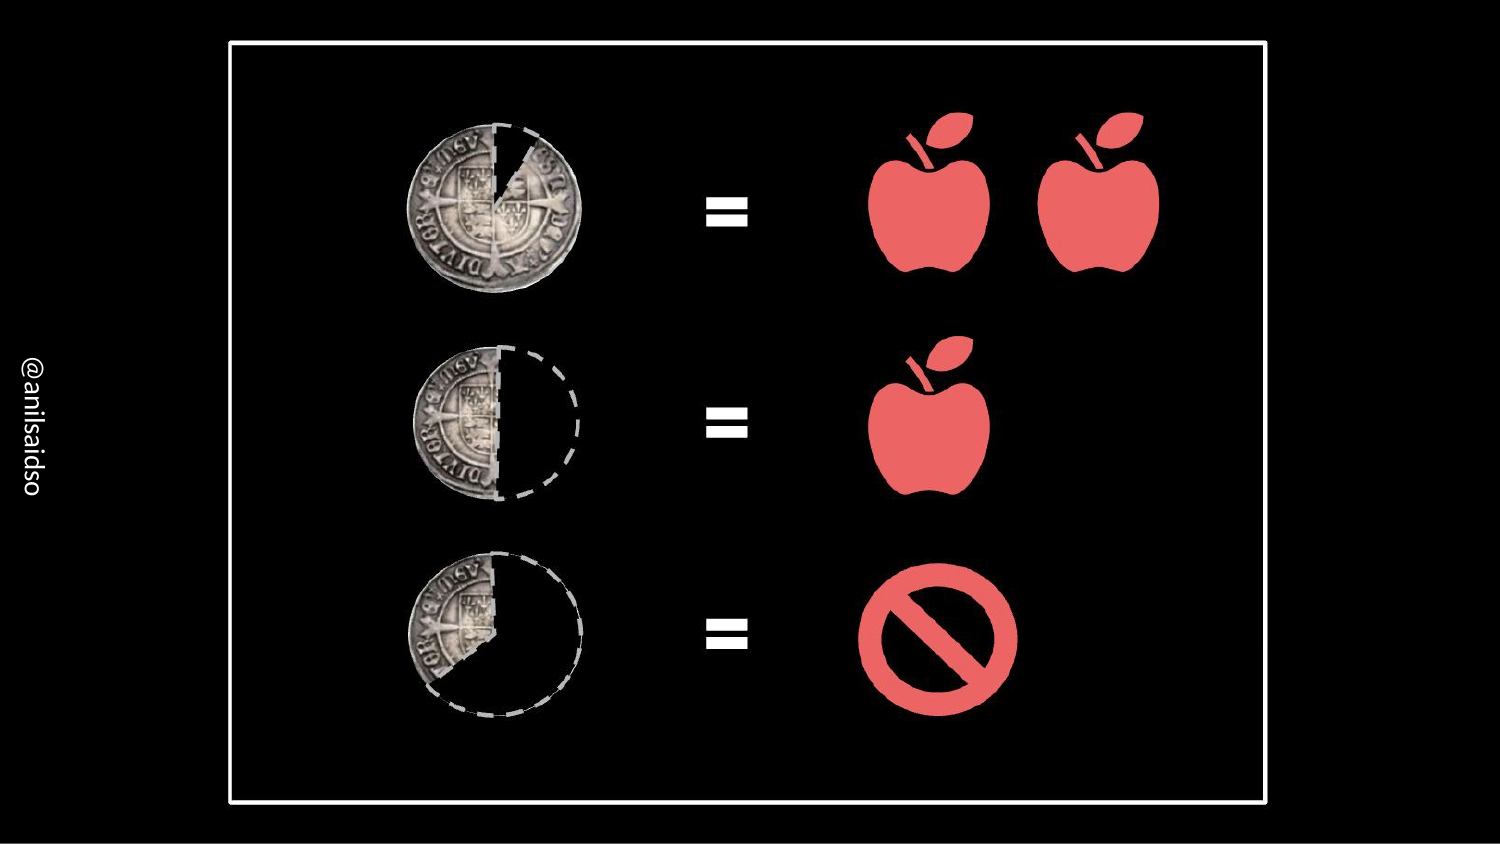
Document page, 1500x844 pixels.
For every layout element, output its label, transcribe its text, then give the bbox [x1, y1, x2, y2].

text_box @anilsaidso [13, 352, 54, 504]
picture [217, 24, 1283, 819]
